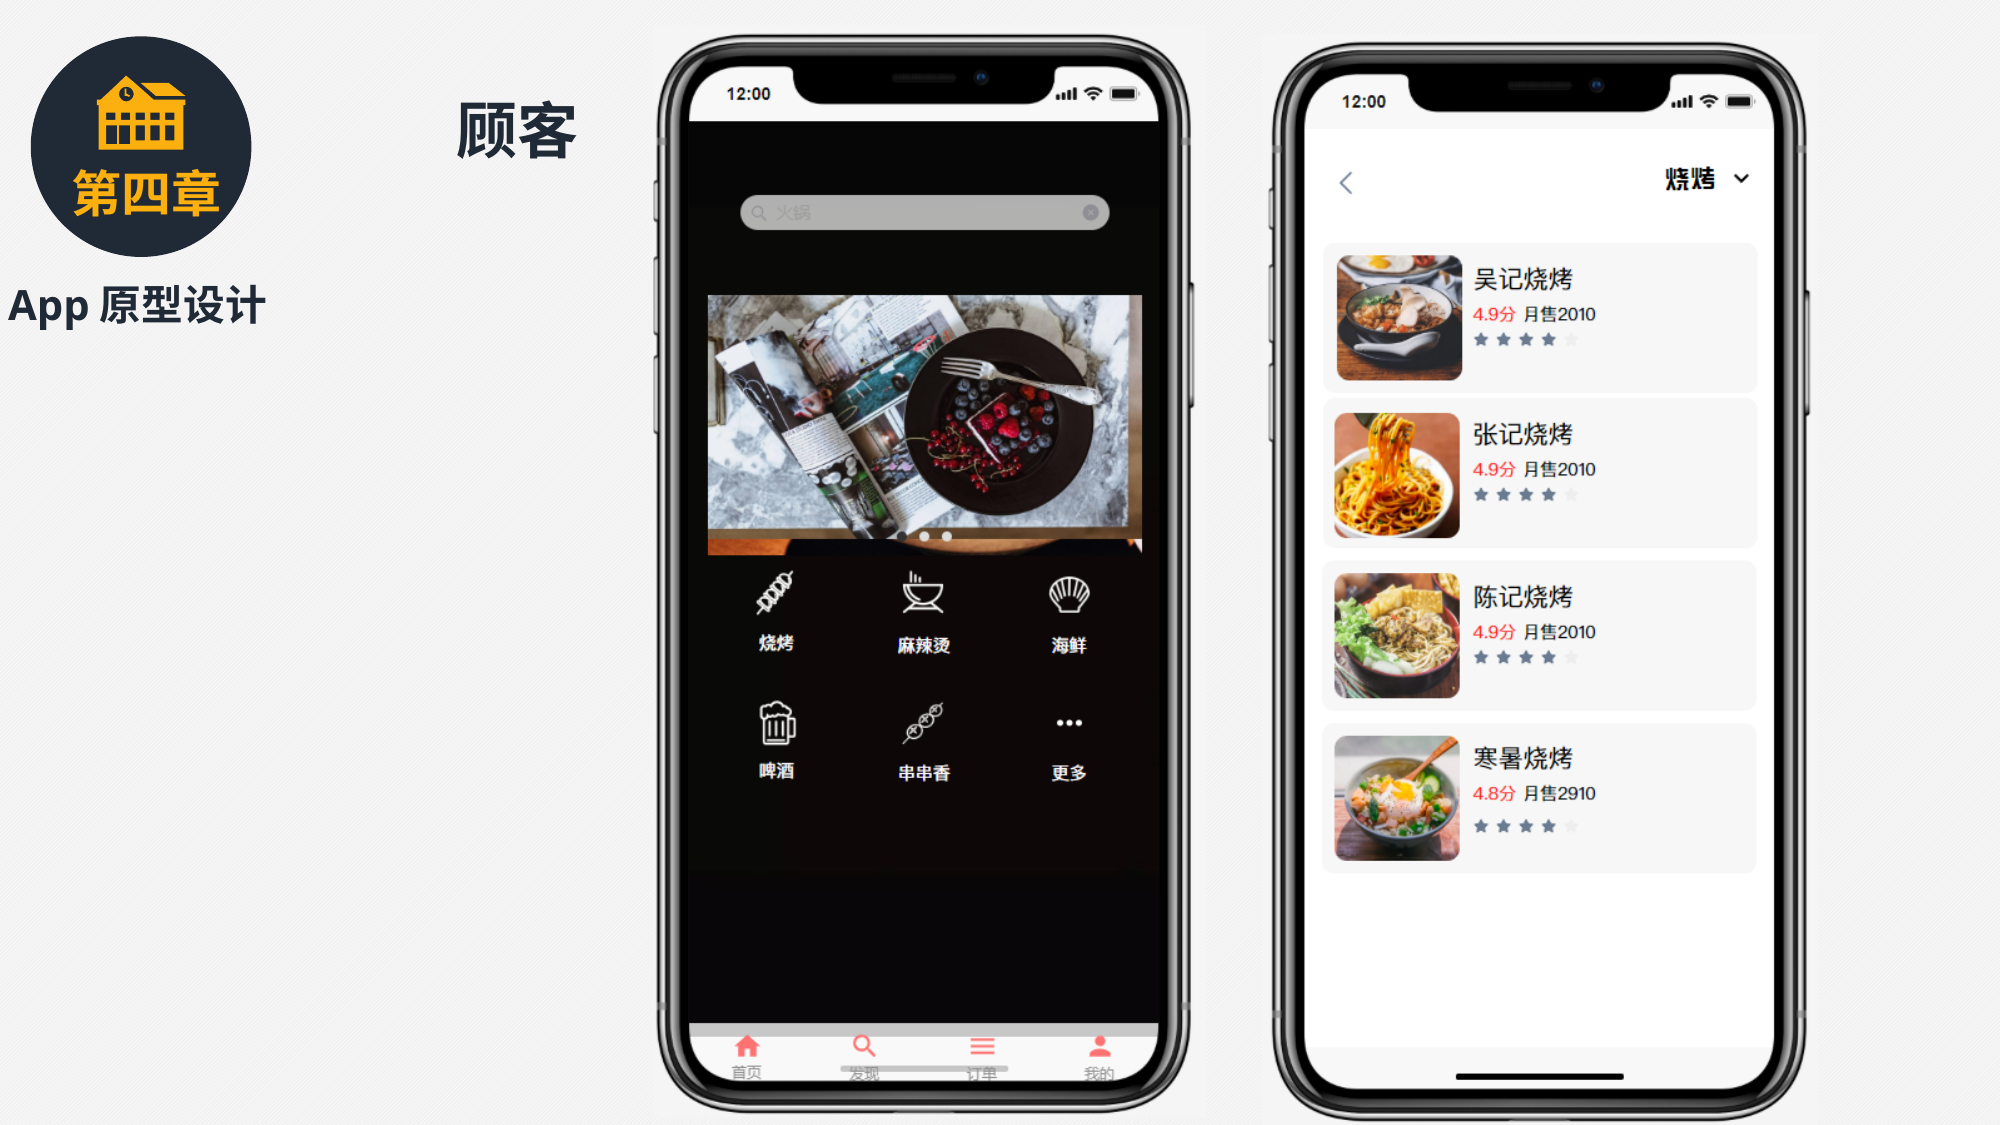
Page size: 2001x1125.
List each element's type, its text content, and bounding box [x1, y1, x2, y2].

picture [653, 25, 1206, 1117]
text_box 第四章 [39, 171, 254, 215]
text_box 顾客 [441, 84, 594, 173]
text_box App原型设计 [0, 271, 282, 337]
picture [1261, 34, 1818, 1125]
text_box [96, 75, 186, 150]
text_box [53, 215, 229, 258]
text_box [29, 35, 253, 192]
